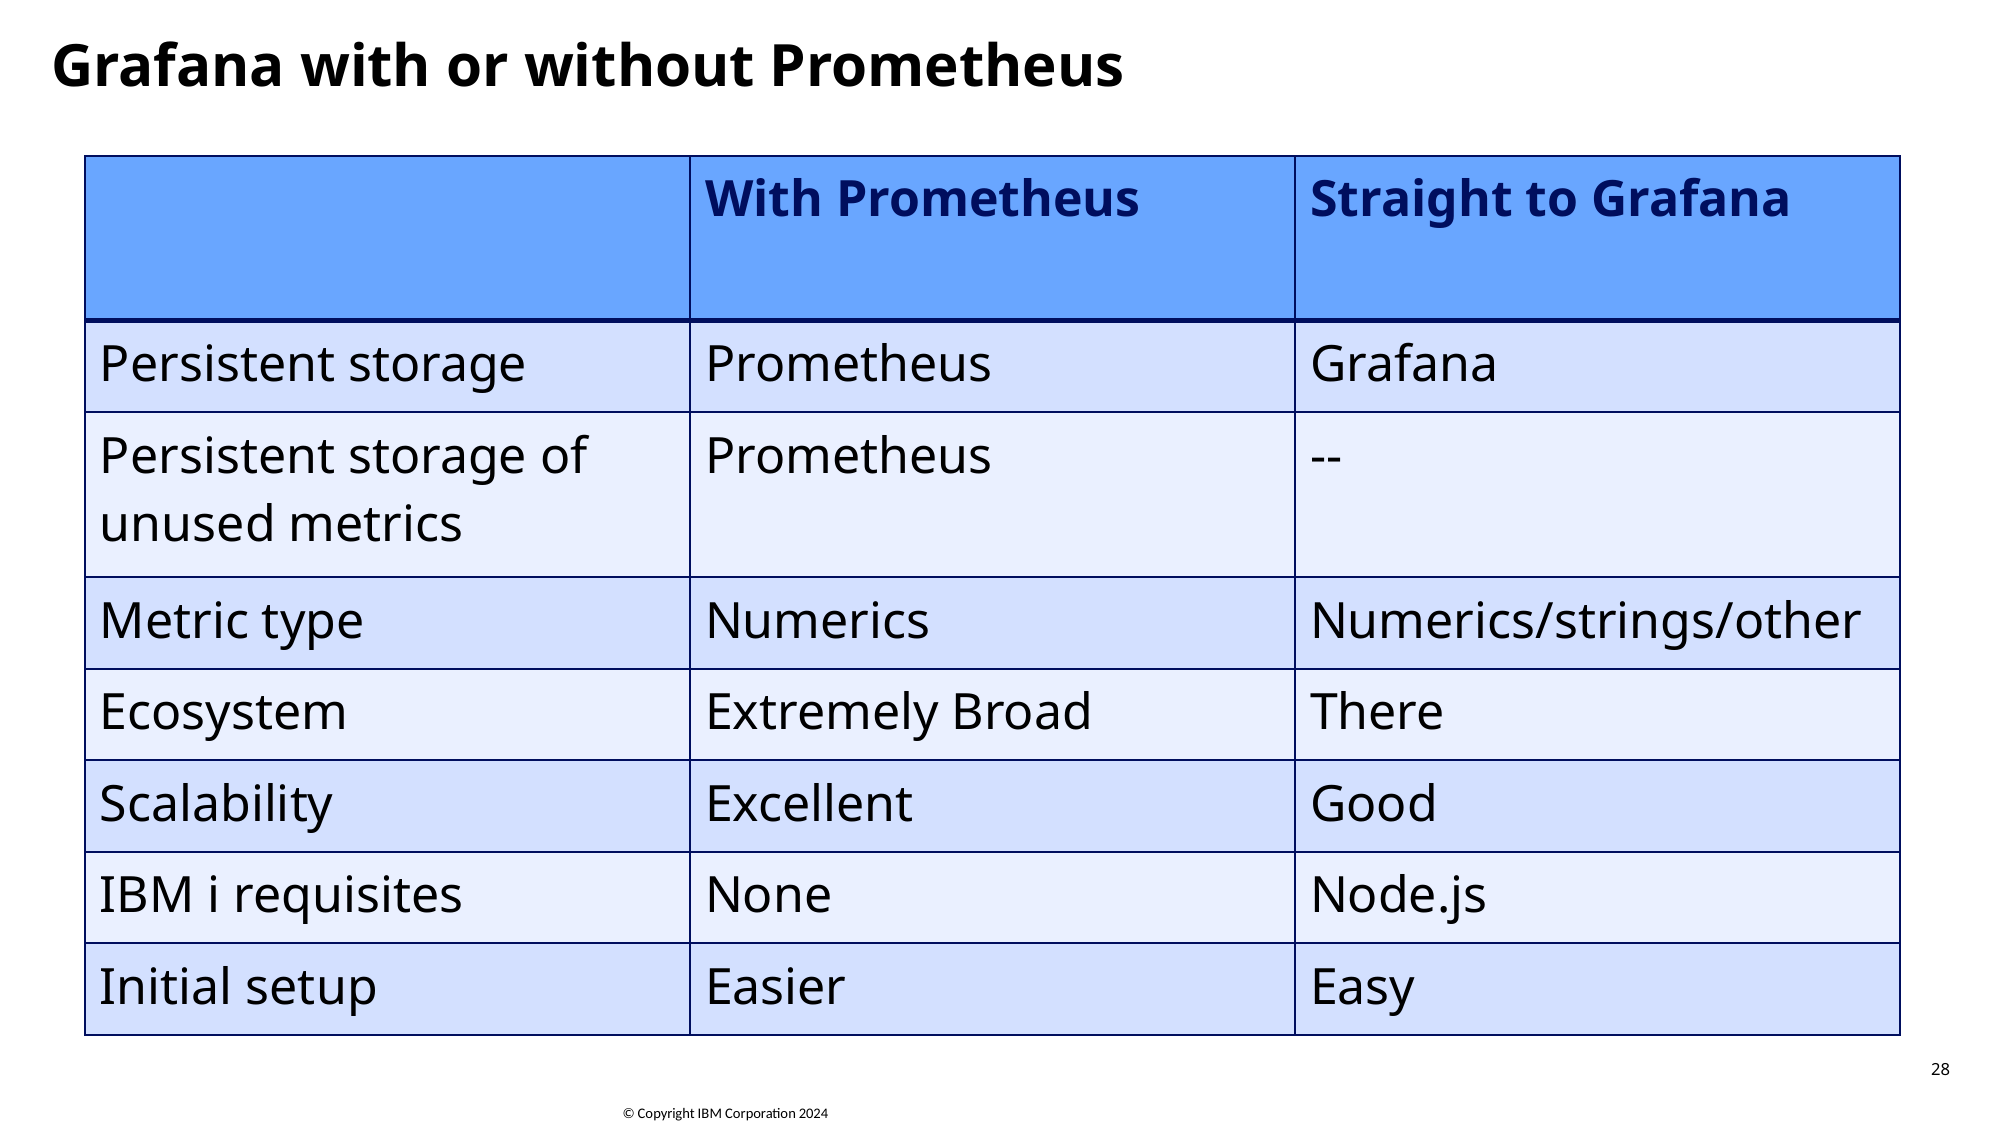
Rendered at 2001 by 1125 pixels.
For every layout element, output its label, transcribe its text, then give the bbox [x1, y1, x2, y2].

table_cell Numerics/strings/other [1296, 578, 1899, 668]
table_cell Persistent storage of unused metrics [86, 413, 689, 576]
text_box Grafana with or without Prometheus [50, 36, 1721, 101]
table_cell IBM i requisites [86, 853, 689, 942]
table_cell Prometheus [691, 413, 1294, 576]
table_cell Easier [691, 944, 1294, 1034]
slide_number 28 [1500, 1055, 1950, 1086]
table_cell Easy [1296, 944, 1899, 1034]
table_header Straight to Grafana [1296, 157, 1899, 318]
table_cell Initial setup [86, 944, 689, 1034]
table_cell Grafana [1296, 323, 1899, 411]
table_cell Metric type [86, 578, 689, 668]
table_cell Good [1296, 761, 1899, 851]
table_header [86, 157, 689, 318]
table_cell Persistent storage [86, 323, 689, 411]
table_cell There [1296, 670, 1899, 759]
table_cell Ecosystem [86, 670, 689, 759]
table_cell None [691, 853, 1294, 942]
table_cell Prometheus [691, 323, 1294, 411]
table_header With Prometheus [691, 157, 1294, 318]
table_cell Numerics [691, 578, 1294, 668]
table_cell Excellent [691, 761, 1294, 851]
table_cell Extremely Broad [691, 670, 1294, 759]
table_cell Node.js [1296, 853, 1899, 942]
table_cell -- [1296, 413, 1899, 576]
table_cell Scalability [86, 761, 689, 851]
